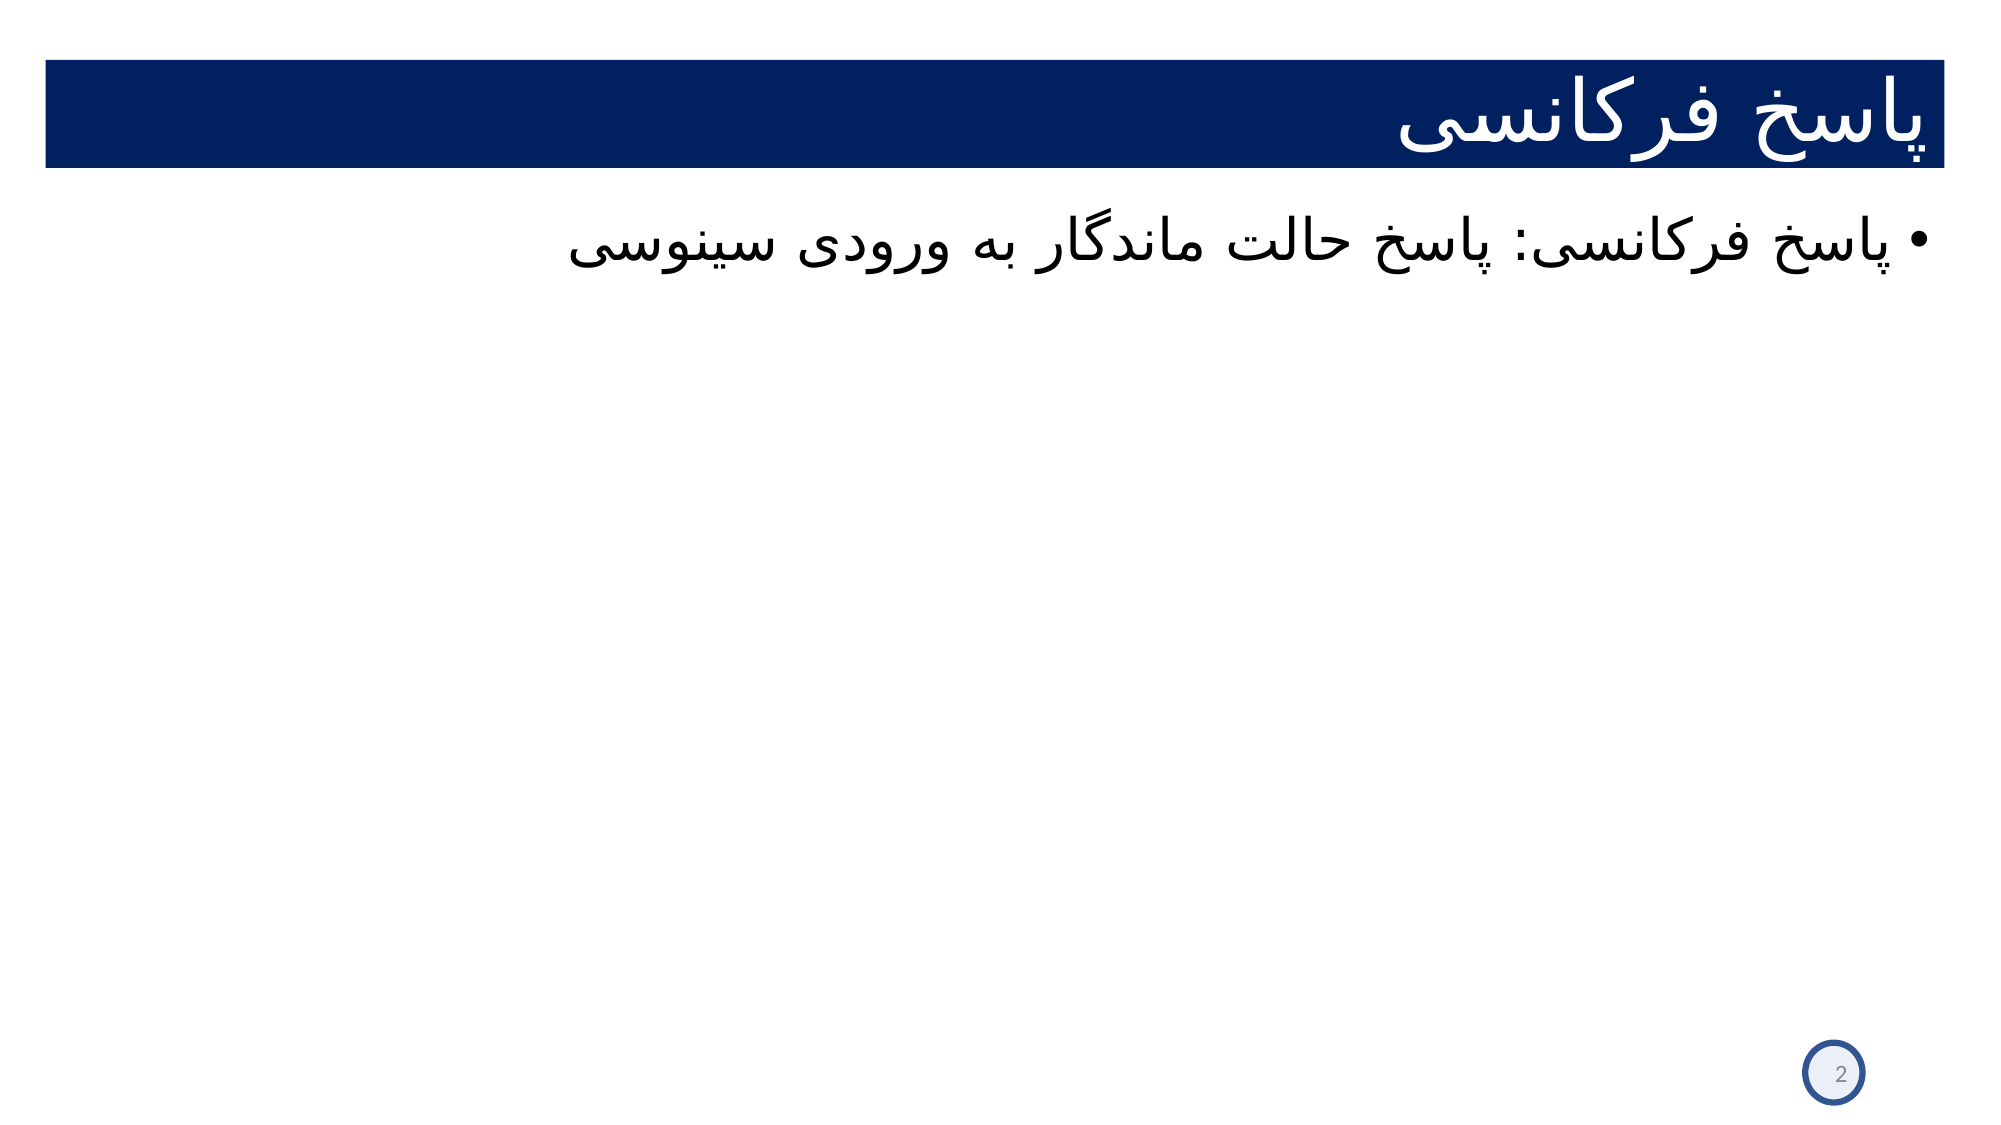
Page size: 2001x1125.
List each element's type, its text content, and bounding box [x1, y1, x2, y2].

slide_number 2 [1412, 1066, 1863, 1103]
list پاسخ فرکانسی: پاسخ حالت ماندگار به ورودی سینوسی [45, 203, 1945, 1066]
title پاسخ فرکانسی [45, 59, 1945, 168]
